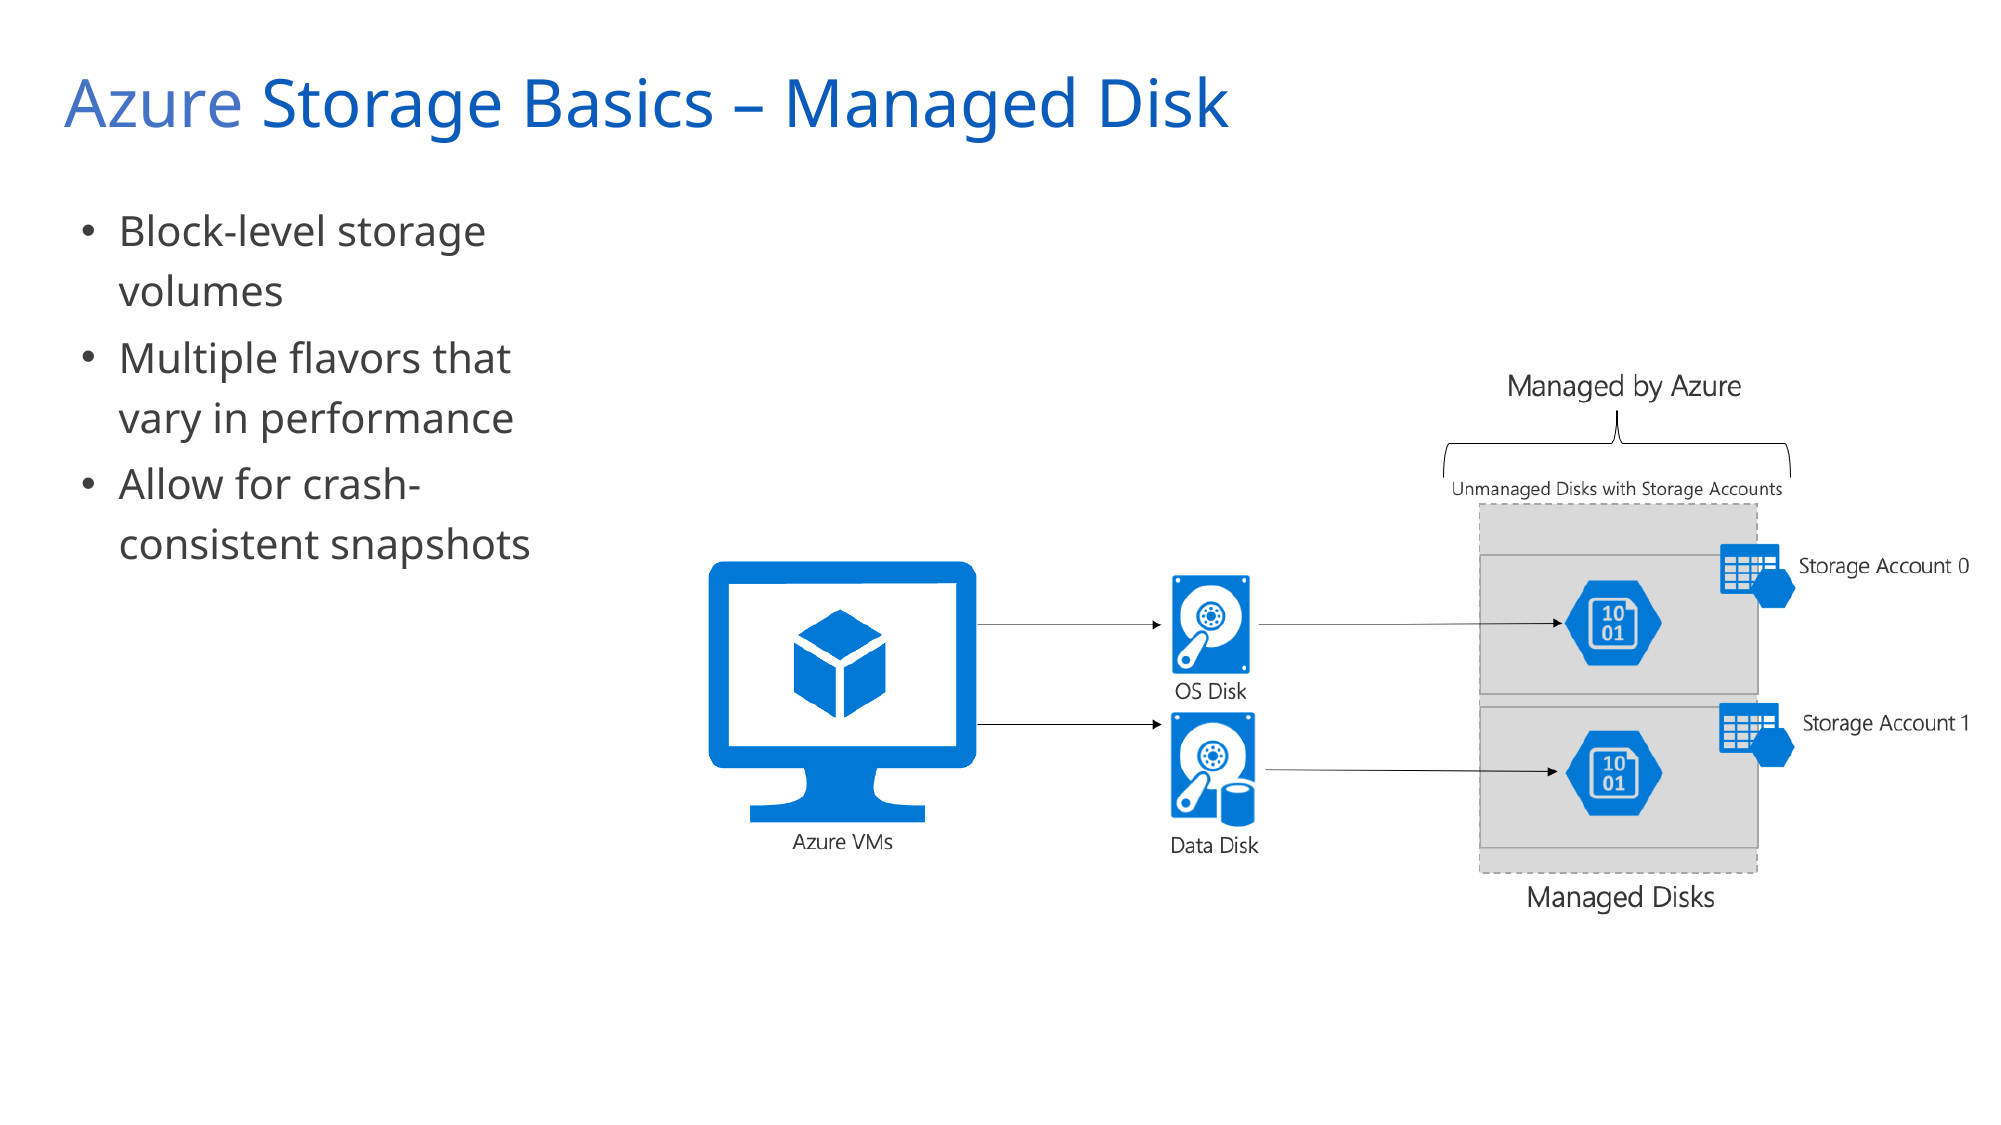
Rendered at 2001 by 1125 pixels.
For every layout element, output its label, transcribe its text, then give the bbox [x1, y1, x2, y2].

title Azure Storage Basics – Managed Disk [49, 49, 1899, 162]
picture [622, 322, 2000, 941]
list Block-level storage volumes Multiple flavors that vary in performance Allow for crash-consistent snapshots [66, 187, 615, 1076]
